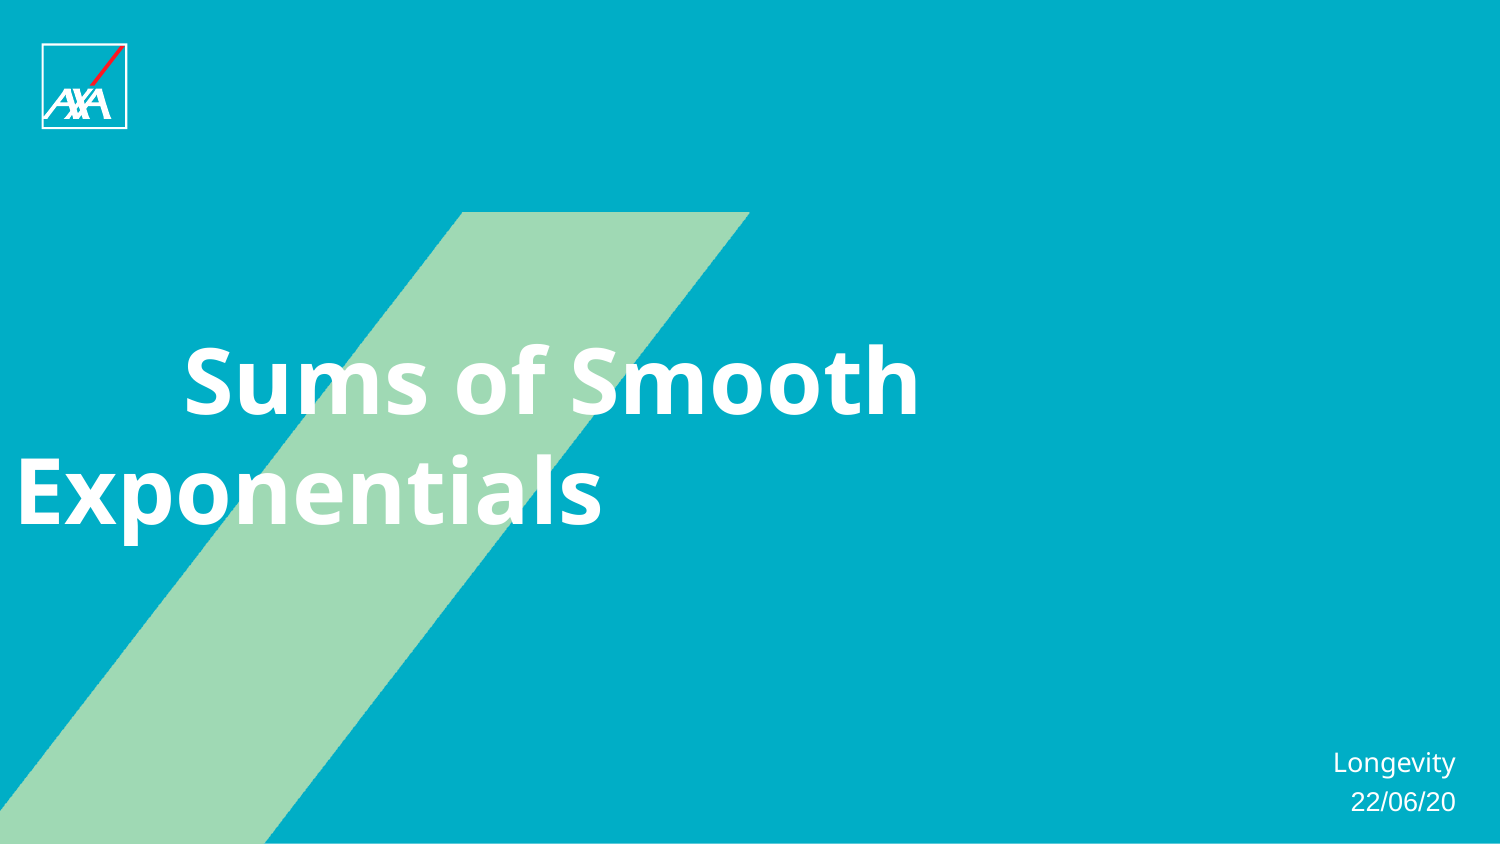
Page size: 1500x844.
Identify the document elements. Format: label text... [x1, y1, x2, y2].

title Sums of Smooth Exponentials [0, 315, 1422, 464]
list Longevity [1026, 739, 1469, 784]
picture [0, 212, 750, 315]
picture [0, 464, 750, 844]
subtitle 22/06/20 [1026, 784, 1469, 825]
